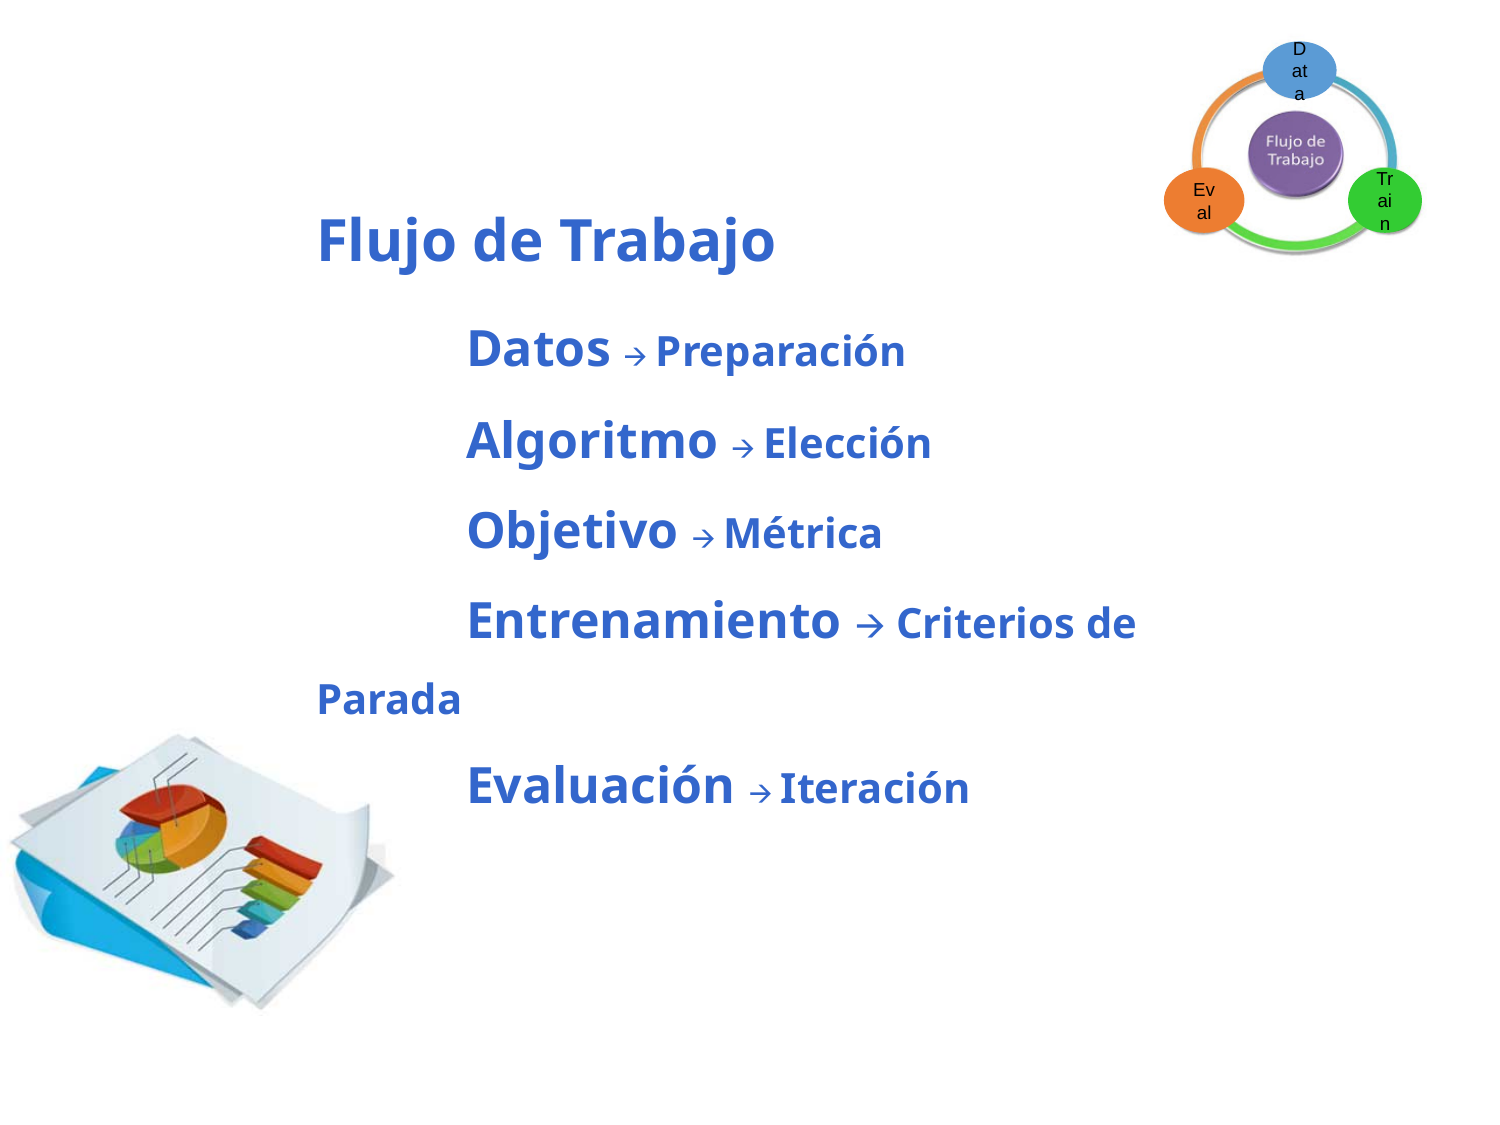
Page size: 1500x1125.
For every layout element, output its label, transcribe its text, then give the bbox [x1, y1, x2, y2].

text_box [1092, 0, 1500, 292]
text_box Flujo de Trabajo Datos 🡪 Preparación Algoritmo 🡪 Elección Objetivo 🡪 Métrica Entrenamiento 🡪 Criterios de Parada Evaluación 🡪 Iteración [301, 160, 1268, 776]
picture [0, 727, 408, 1016]
